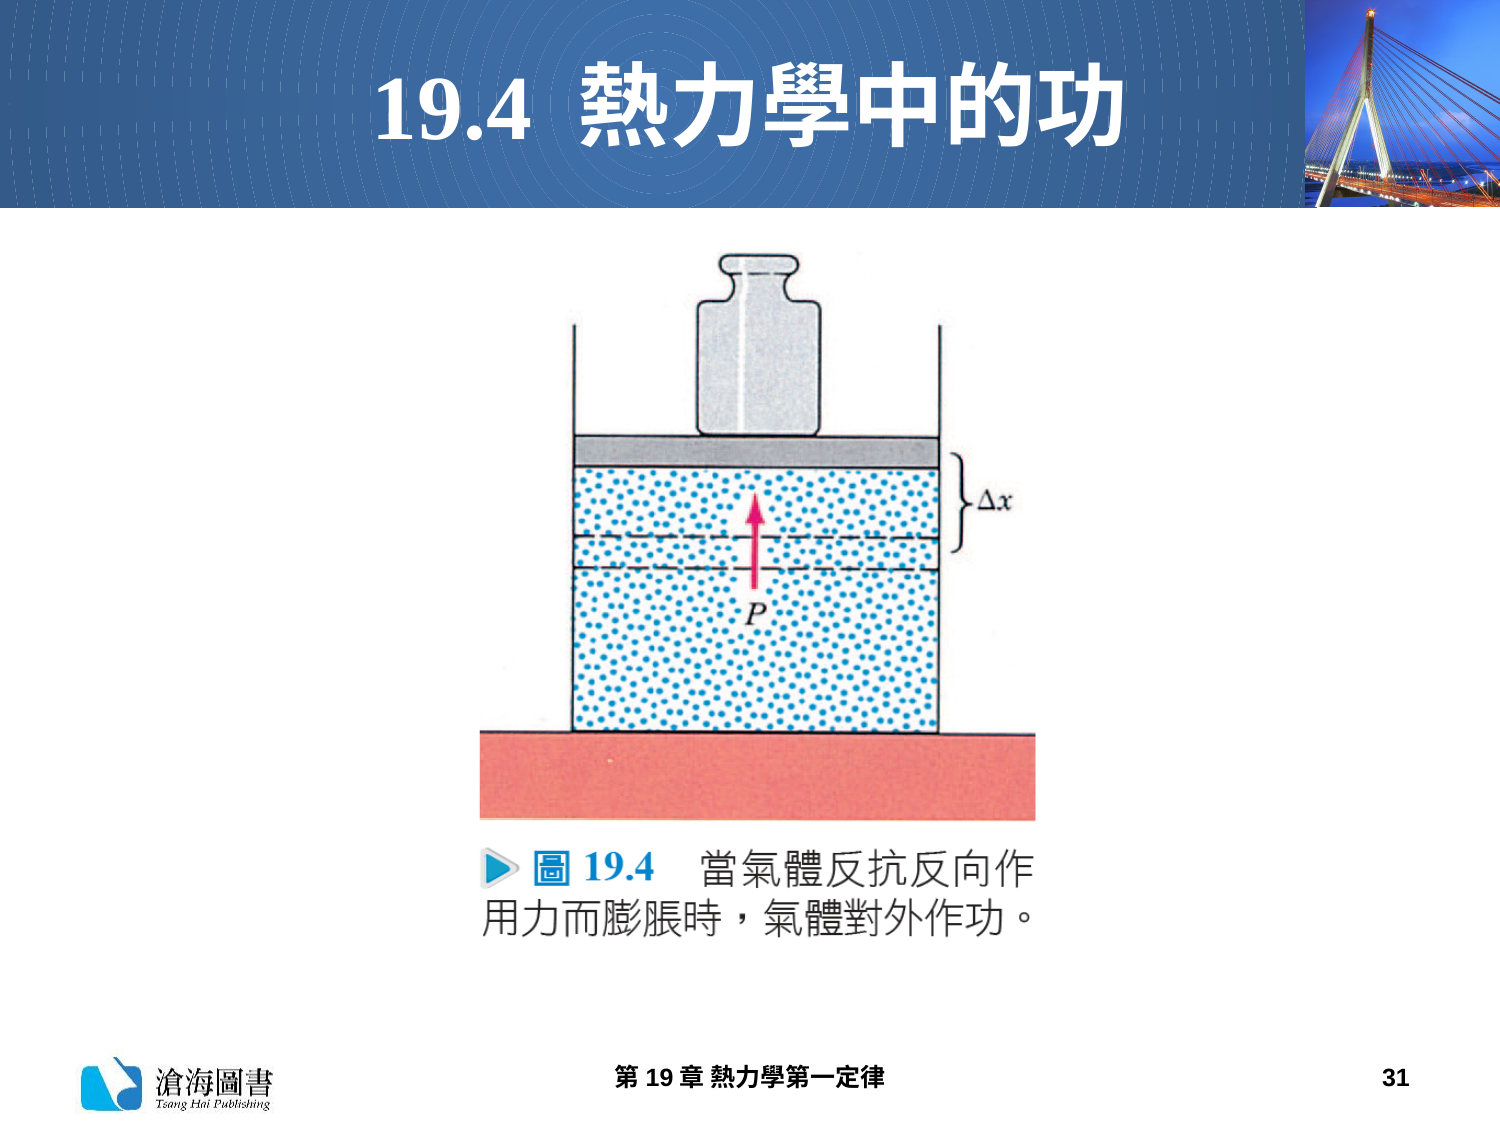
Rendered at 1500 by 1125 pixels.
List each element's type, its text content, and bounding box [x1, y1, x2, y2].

picture [1305, 0, 1500, 207]
slide_number 31 [1074, 1046, 1425, 1107]
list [459, 243, 1041, 945]
footer 第19章 熱力學第一定律 [512, 1046, 988, 1107]
title 19.4 熱力學中的功 [75, 21, 1425, 185]
picture [75, 1049, 274, 1118]
